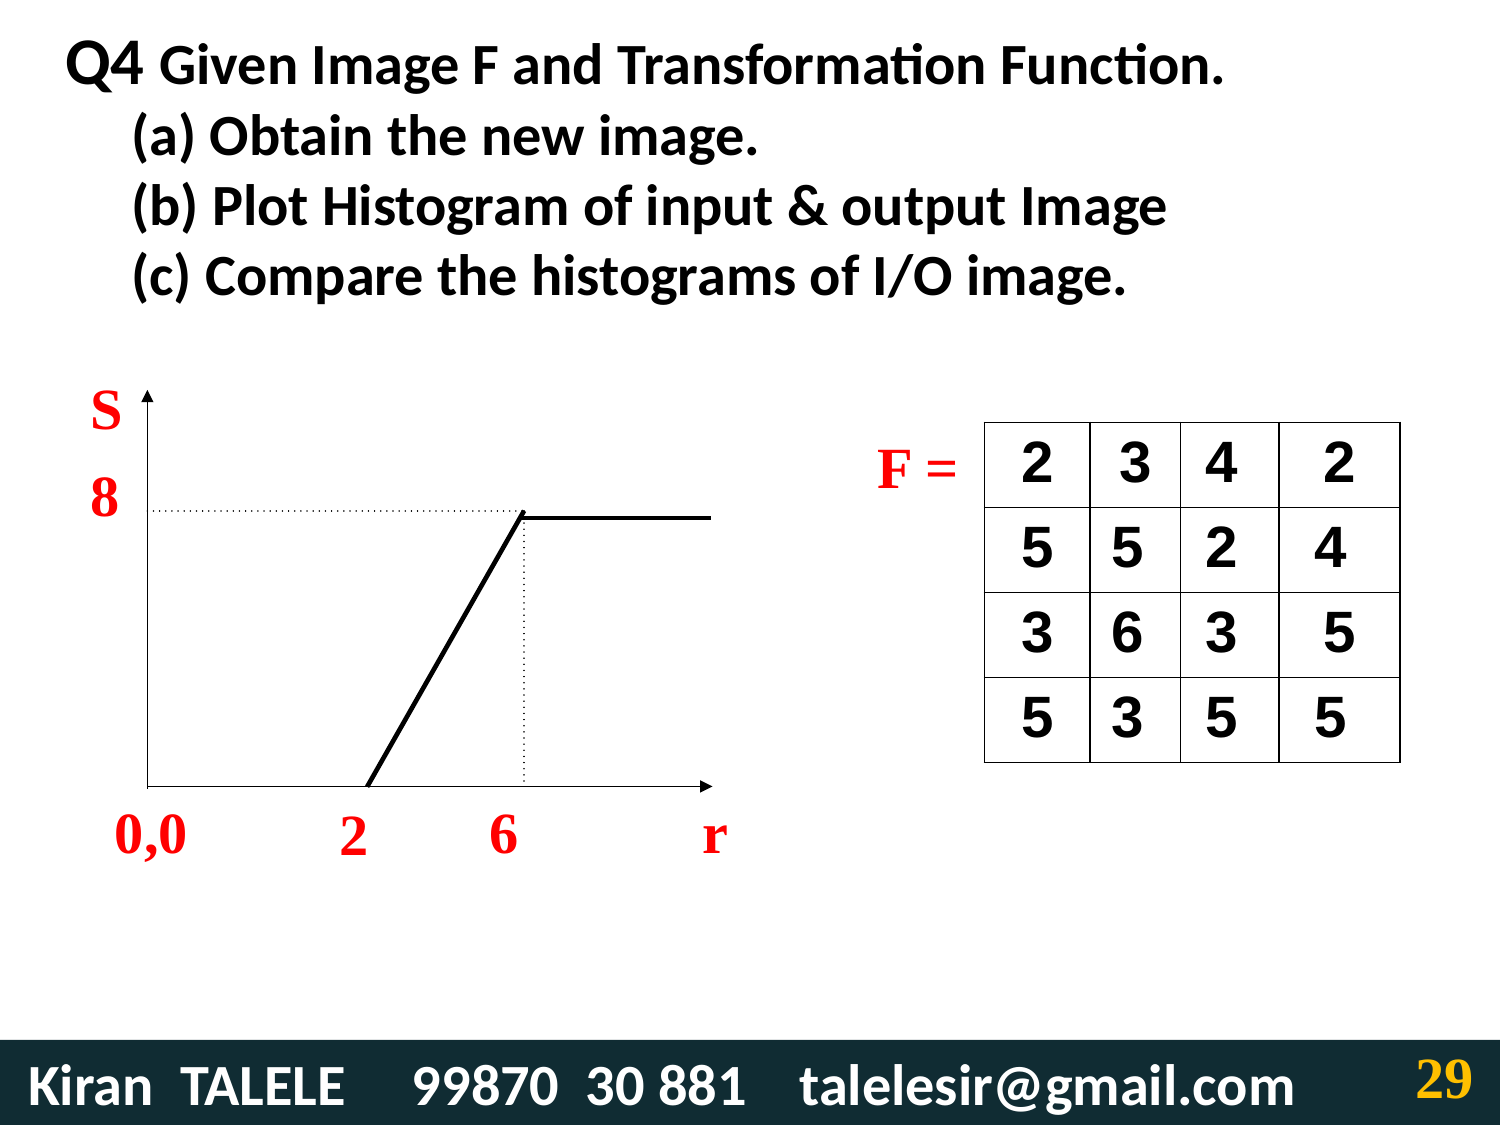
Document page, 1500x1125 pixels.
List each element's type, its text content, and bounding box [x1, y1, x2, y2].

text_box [74, 363, 788, 876]
table_header 2 [1280, 423, 1399, 507]
table_cell 5 [1091, 508, 1180, 592]
table_header 3 [1091, 423, 1180, 507]
table_cell 2 [1181, 508, 1278, 592]
table_cell 3 [985, 593, 1089, 677]
table_cell 5 [985, 678, 1089, 762]
table_cell 5 [1280, 593, 1399, 677]
title Q4 Given Image F and Transformation Function. (a) Obtain the new image. (b) Plot Histogram of input & output Image (c) Compare the histograms of I/O image. [50, 26, 1475, 379]
table_cell 3 [1091, 678, 1180, 762]
table_cell 5 [985, 508, 1089, 592]
text_box 29 [1400, 1032, 1500, 1124]
table_cell 3 [1181, 593, 1278, 677]
text_box F = [862, 422, 992, 509]
table_cell 5 [1280, 678, 1399, 762]
table_header 4 [1181, 423, 1278, 507]
table_cell 5 [1181, 678, 1278, 762]
table_cell 6 [1091, 593, 1180, 677]
table_cell 4 [1280, 508, 1399, 592]
text_box Kiran TALELE 99870 30 881 talelesir@gmail.com [0, 1039, 1500, 1125]
table_header 2 [992, 423, 1089, 507]
